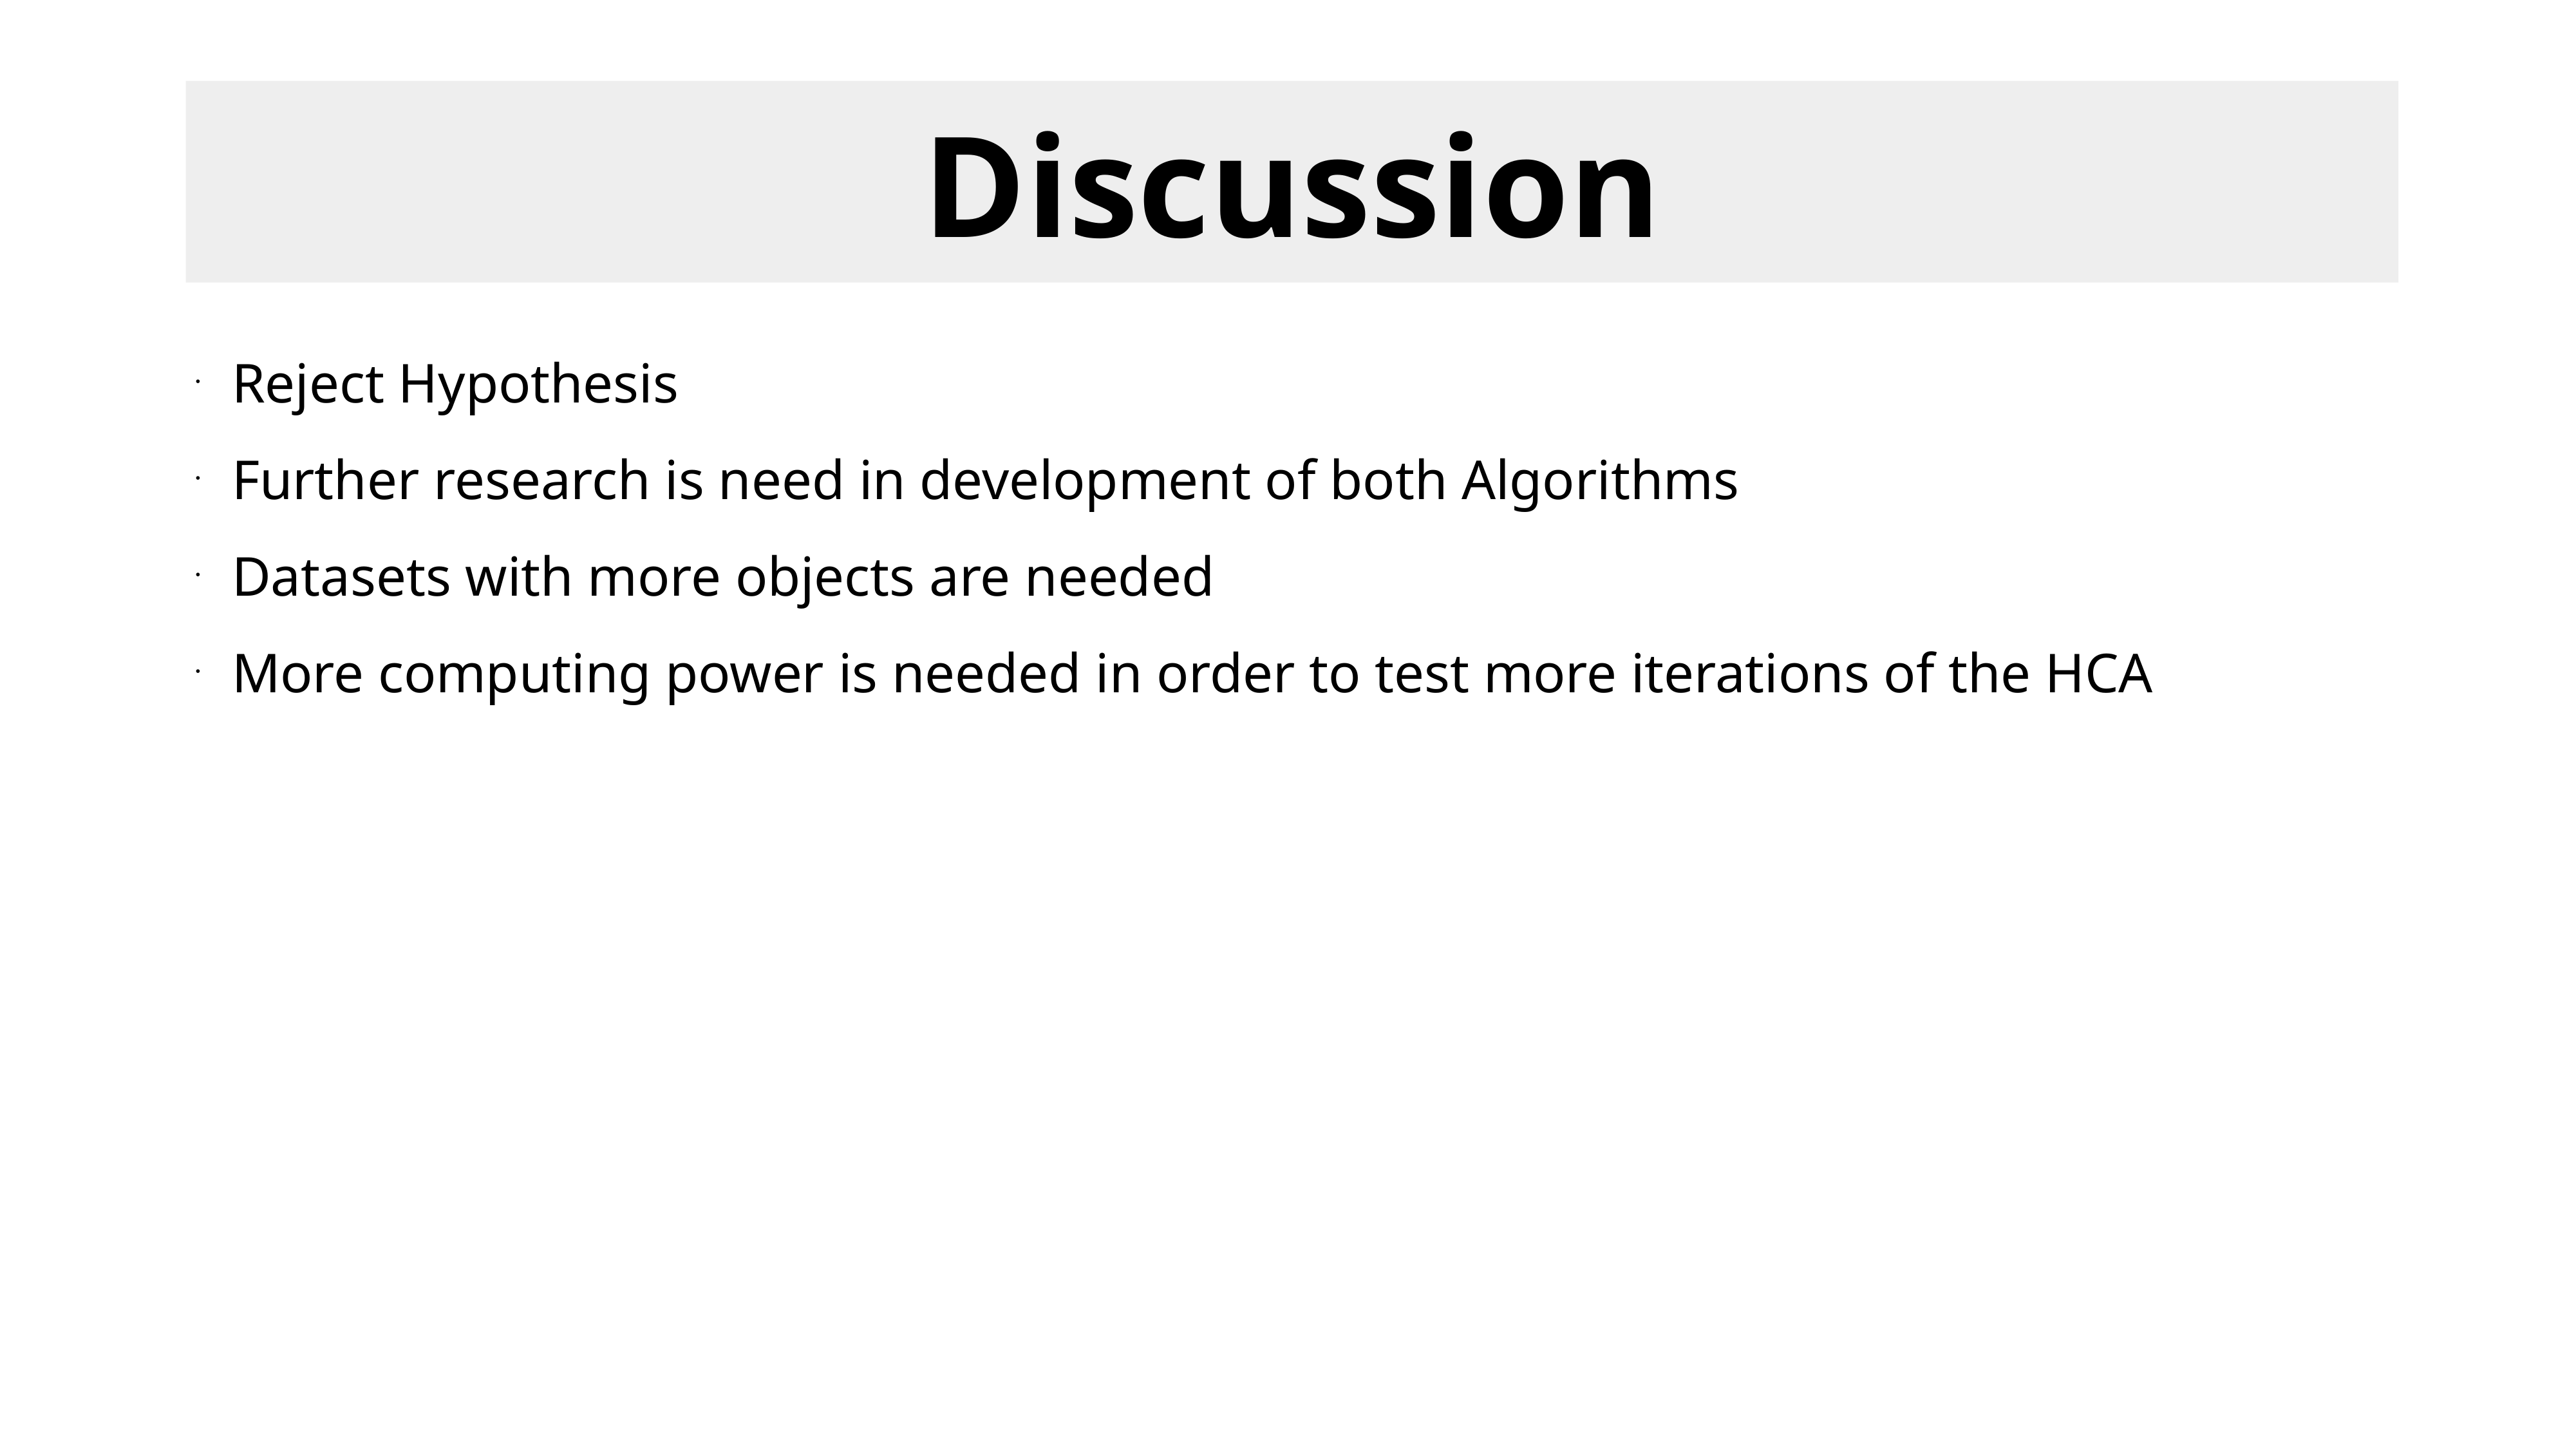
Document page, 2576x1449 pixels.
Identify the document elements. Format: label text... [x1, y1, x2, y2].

text_box Reject Hypothesis Further research is need in development of both Algorithms Datasets with more objects are needed More computing power is needed in order to test more iterations of the HCA [185, 312, 2399, 1368]
text_box Discussion [185, 80, 2399, 283]
